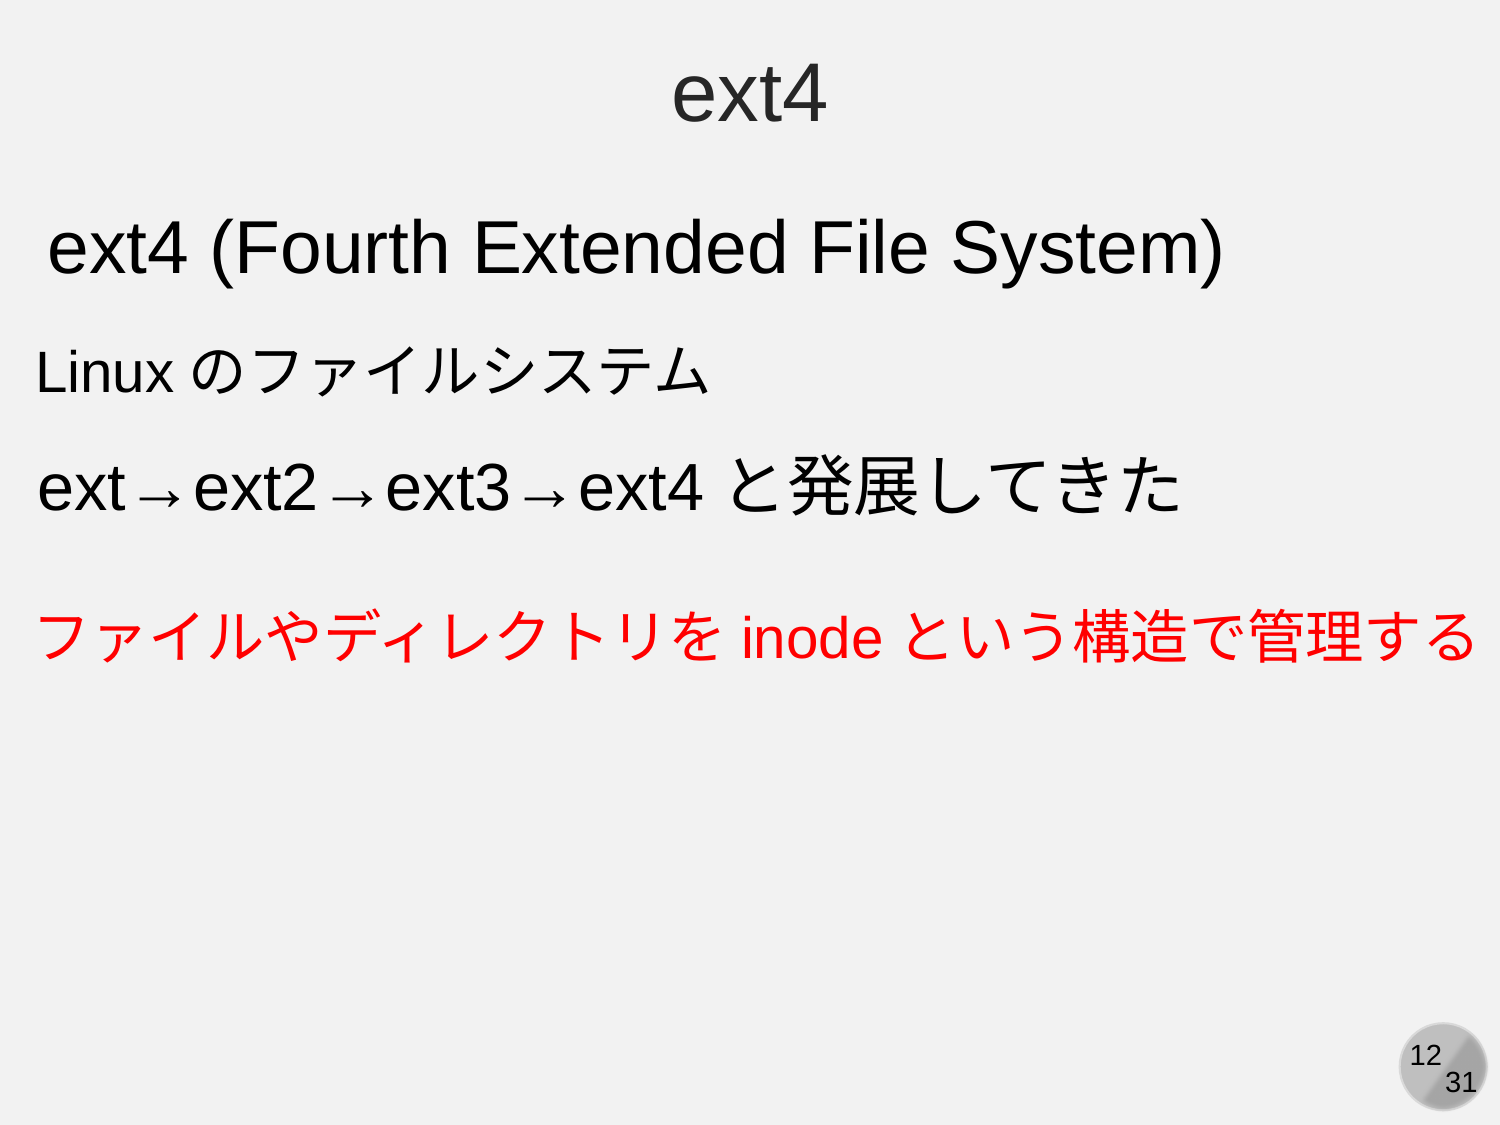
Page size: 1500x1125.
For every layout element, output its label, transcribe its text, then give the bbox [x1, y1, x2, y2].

text_box Linuxのファイルシステム [20, 326, 727, 412]
text_box ext4 (Fourth Extended File System) [32, 191, 1242, 297]
text_box ファイルやディレクトリをinodeという構造で管理する [17, 593, 1496, 679]
text_box ext→ext2→ext3→ext4と発展してきた [22, 436, 1199, 532]
list ext4 [0, 31, 1500, 155]
